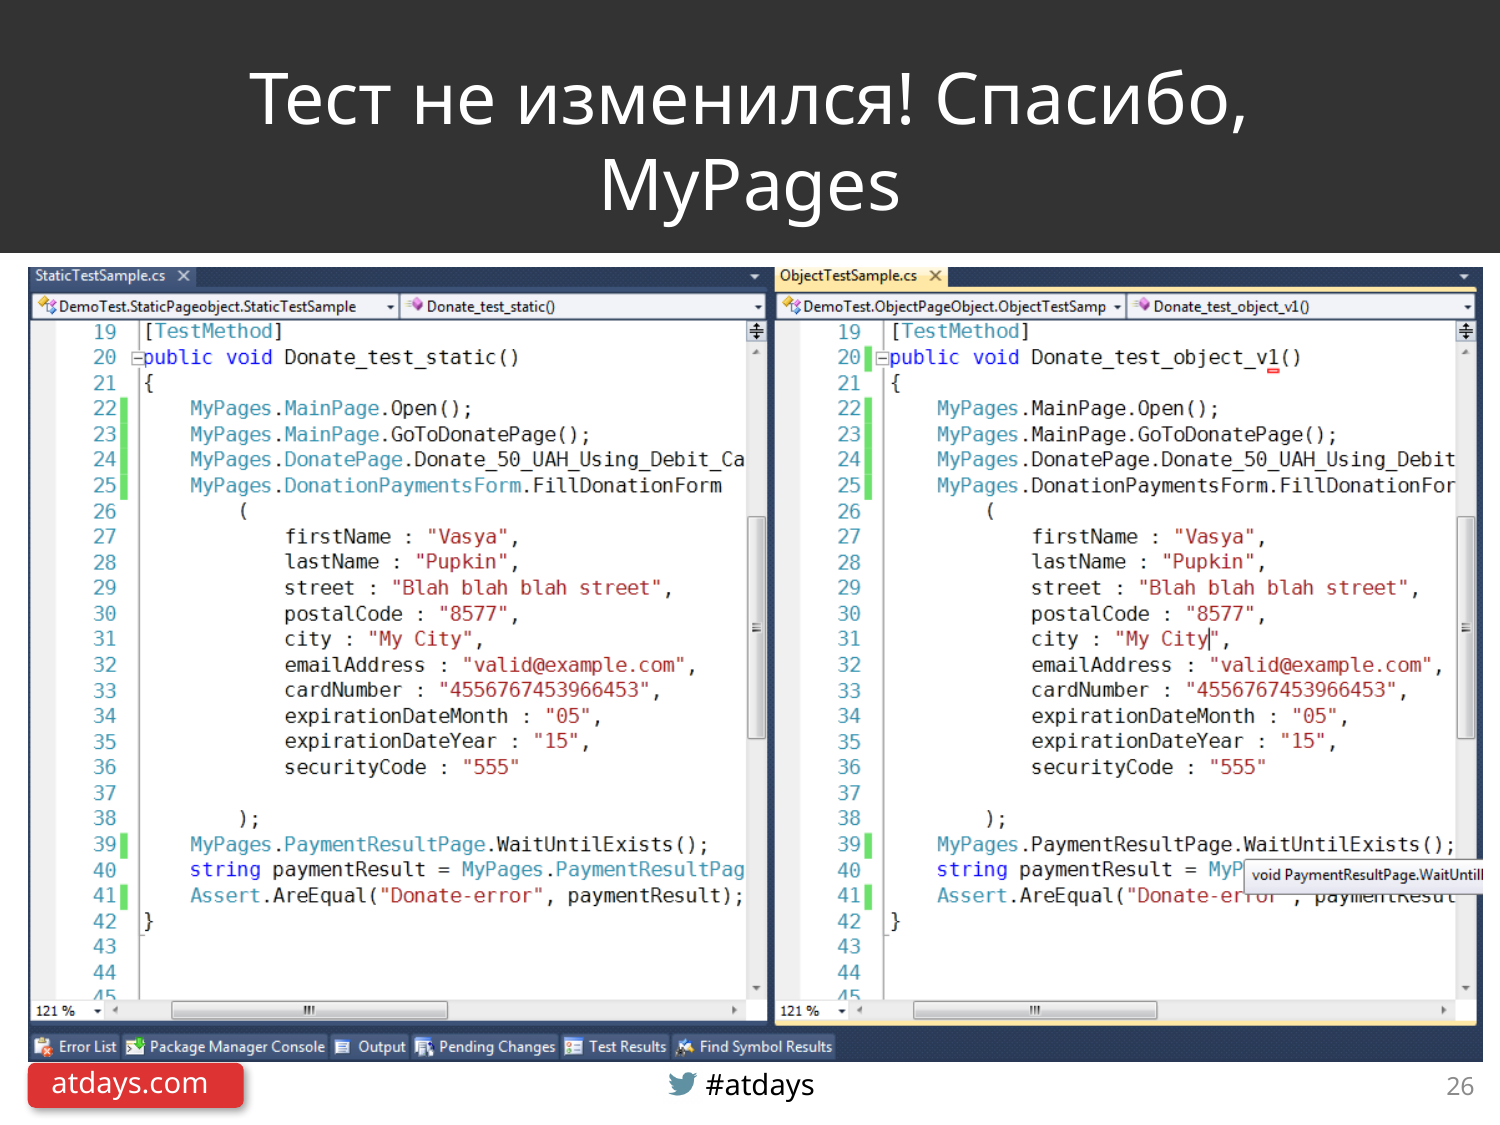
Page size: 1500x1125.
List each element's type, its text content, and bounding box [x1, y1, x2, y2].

slide_number 26 [1139, 1057, 1490, 1118]
picture [27, 266, 1484, 1104]
title Тест не изменился! Спасибо, MyPages [75, 45, 1425, 233]
